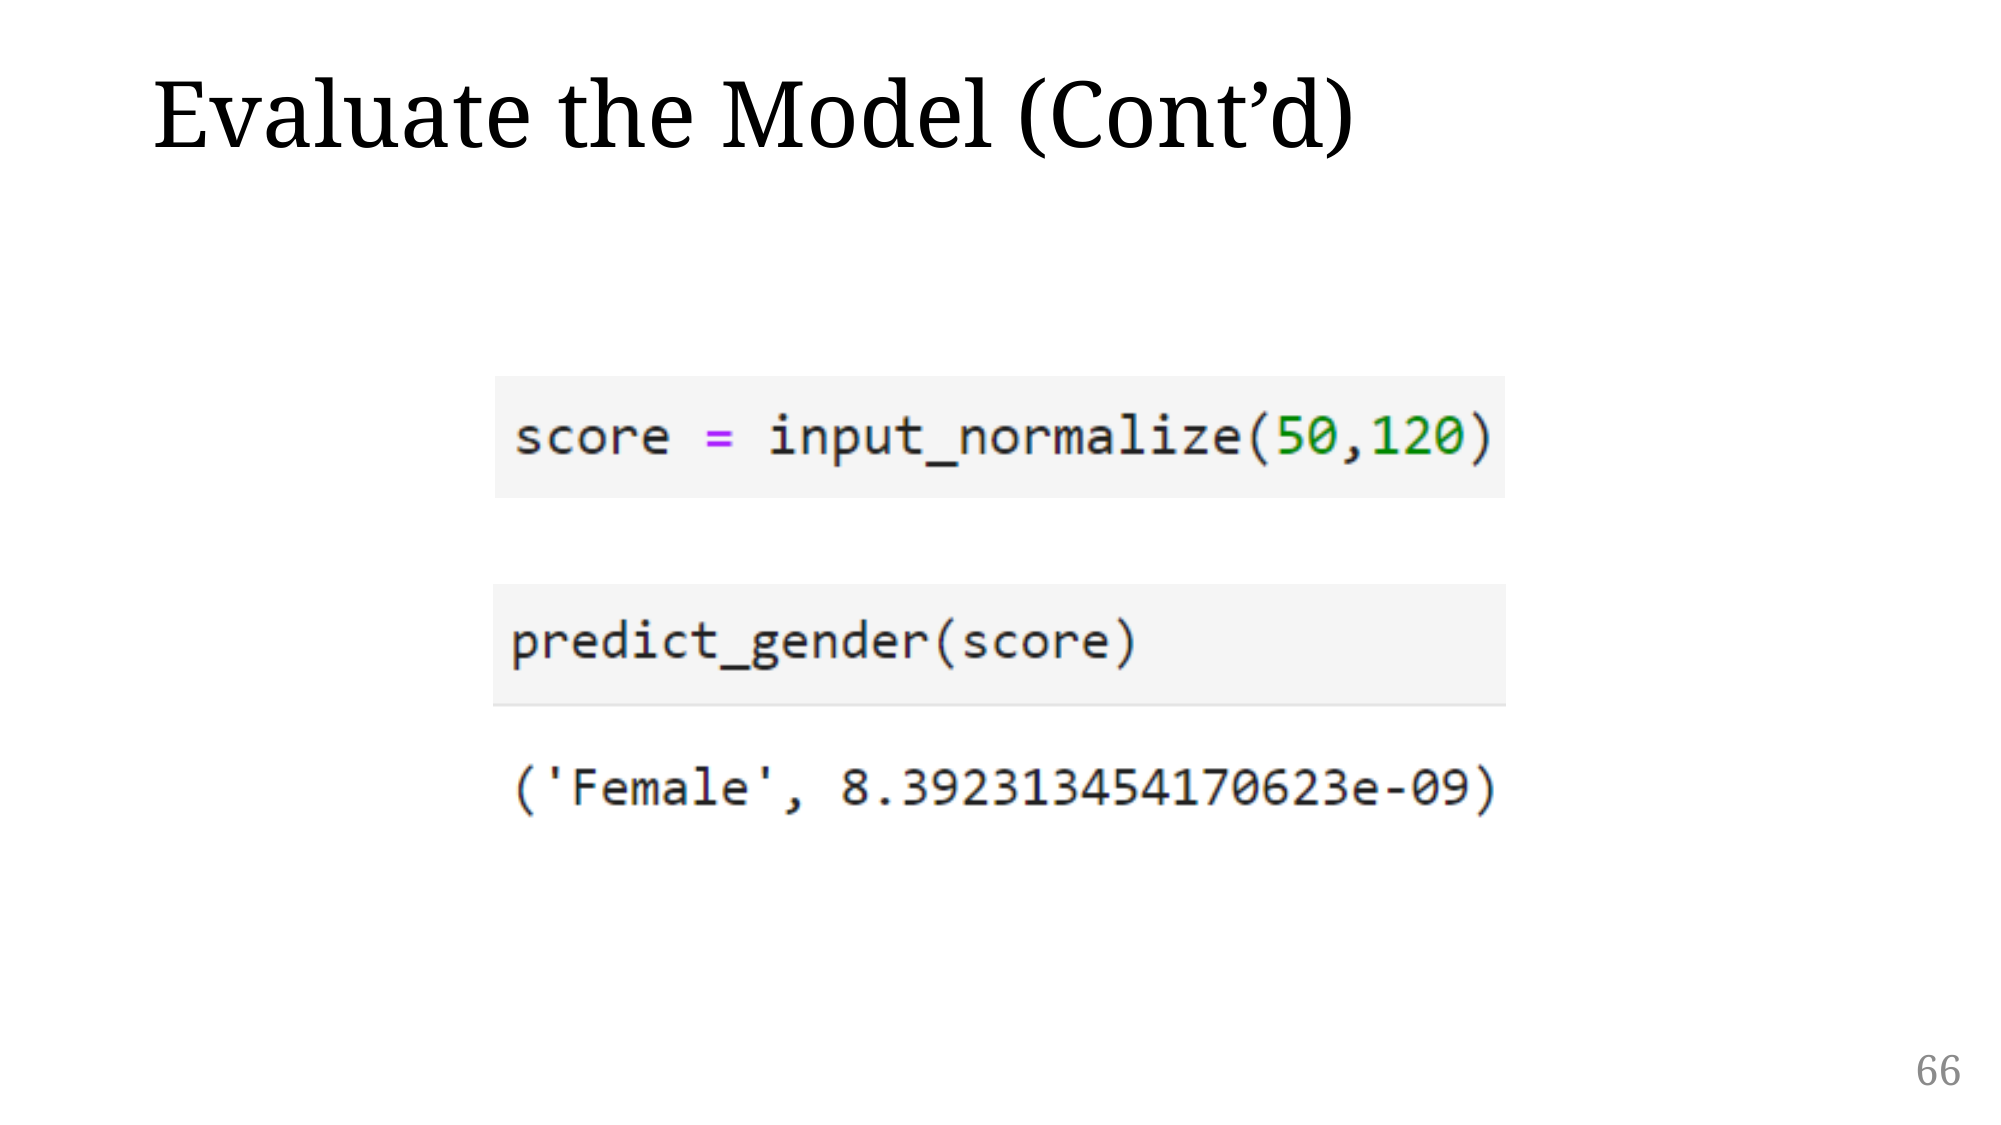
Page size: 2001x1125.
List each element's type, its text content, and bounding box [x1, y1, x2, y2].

slide_number 66 [1791, 1042, 1977, 1103]
picture [493, 584, 1506, 837]
title Evaluate the Model (Cont’d) [137, 22, 1863, 215]
picture [495, 376, 1505, 498]
